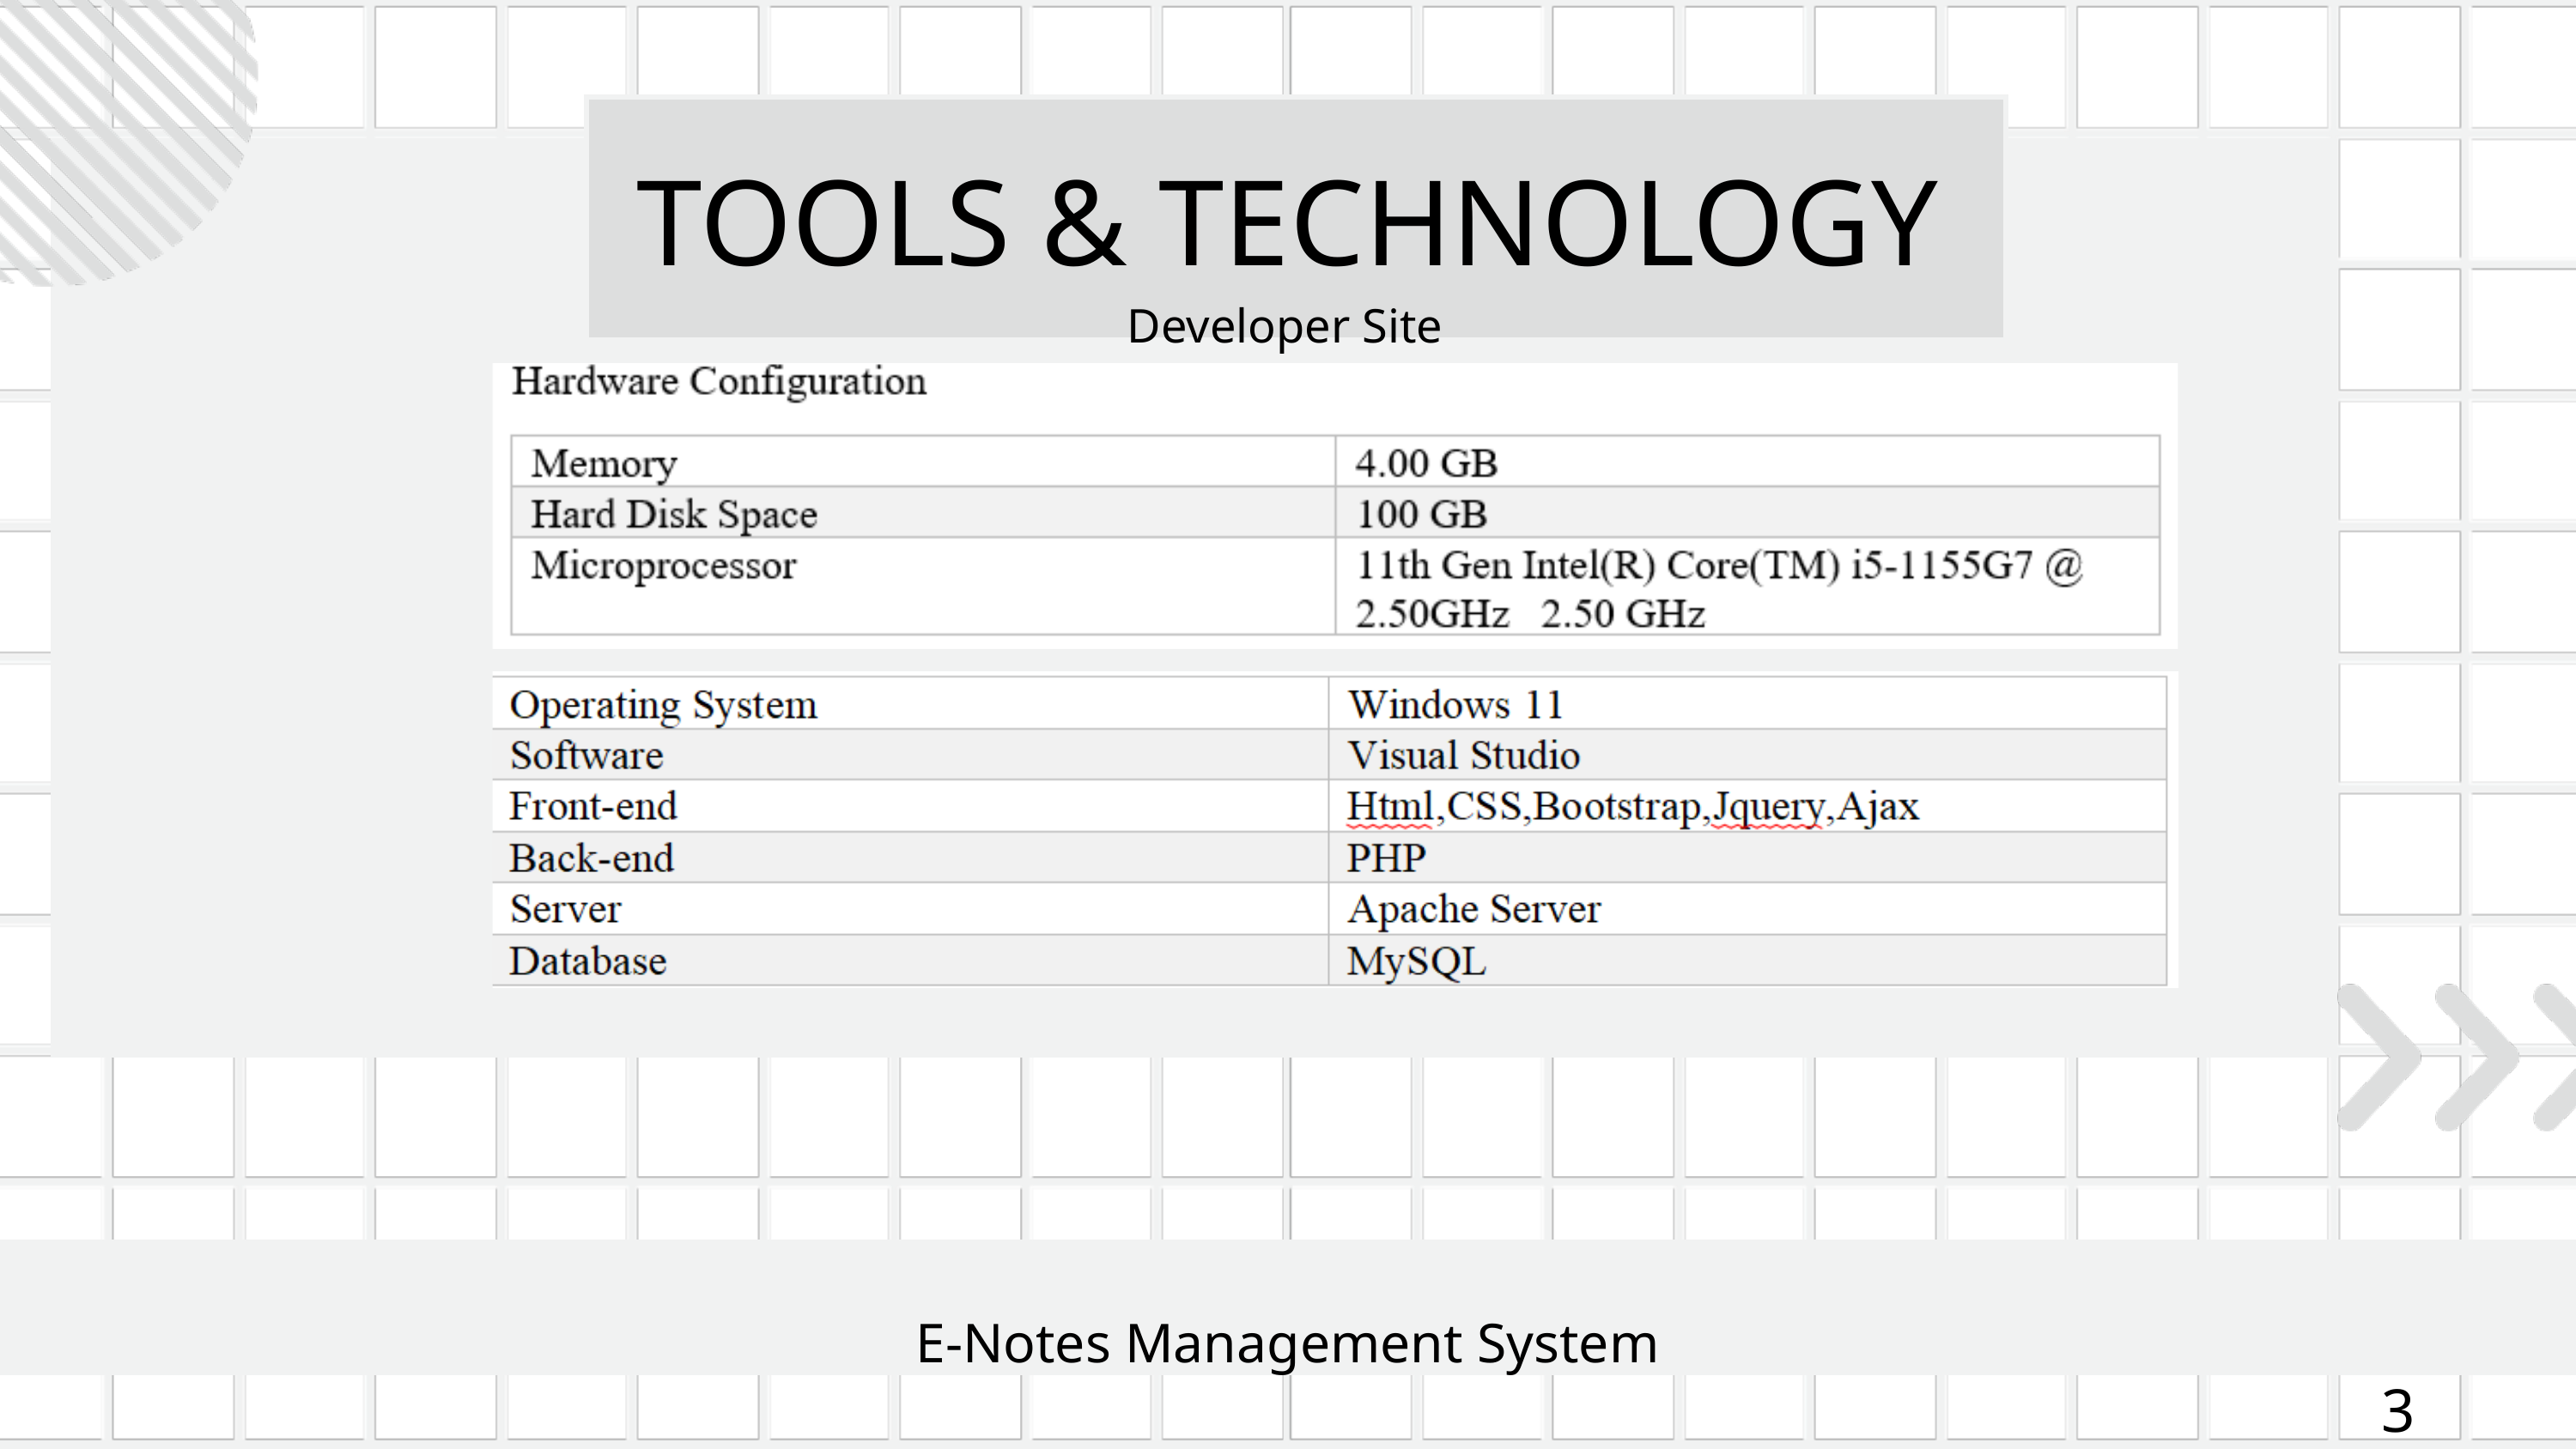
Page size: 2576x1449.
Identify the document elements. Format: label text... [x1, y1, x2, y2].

text_box 54 [46, 140, 56, 1067]
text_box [0, 0, 2576, 1236]
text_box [51, 137, 2337, 1058]
text_box 54 [2333, 140, 2344, 1067]
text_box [0, 1239, 2576, 1376]
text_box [0, 1385, 2576, 1449]
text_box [586, 96, 2007, 341]
